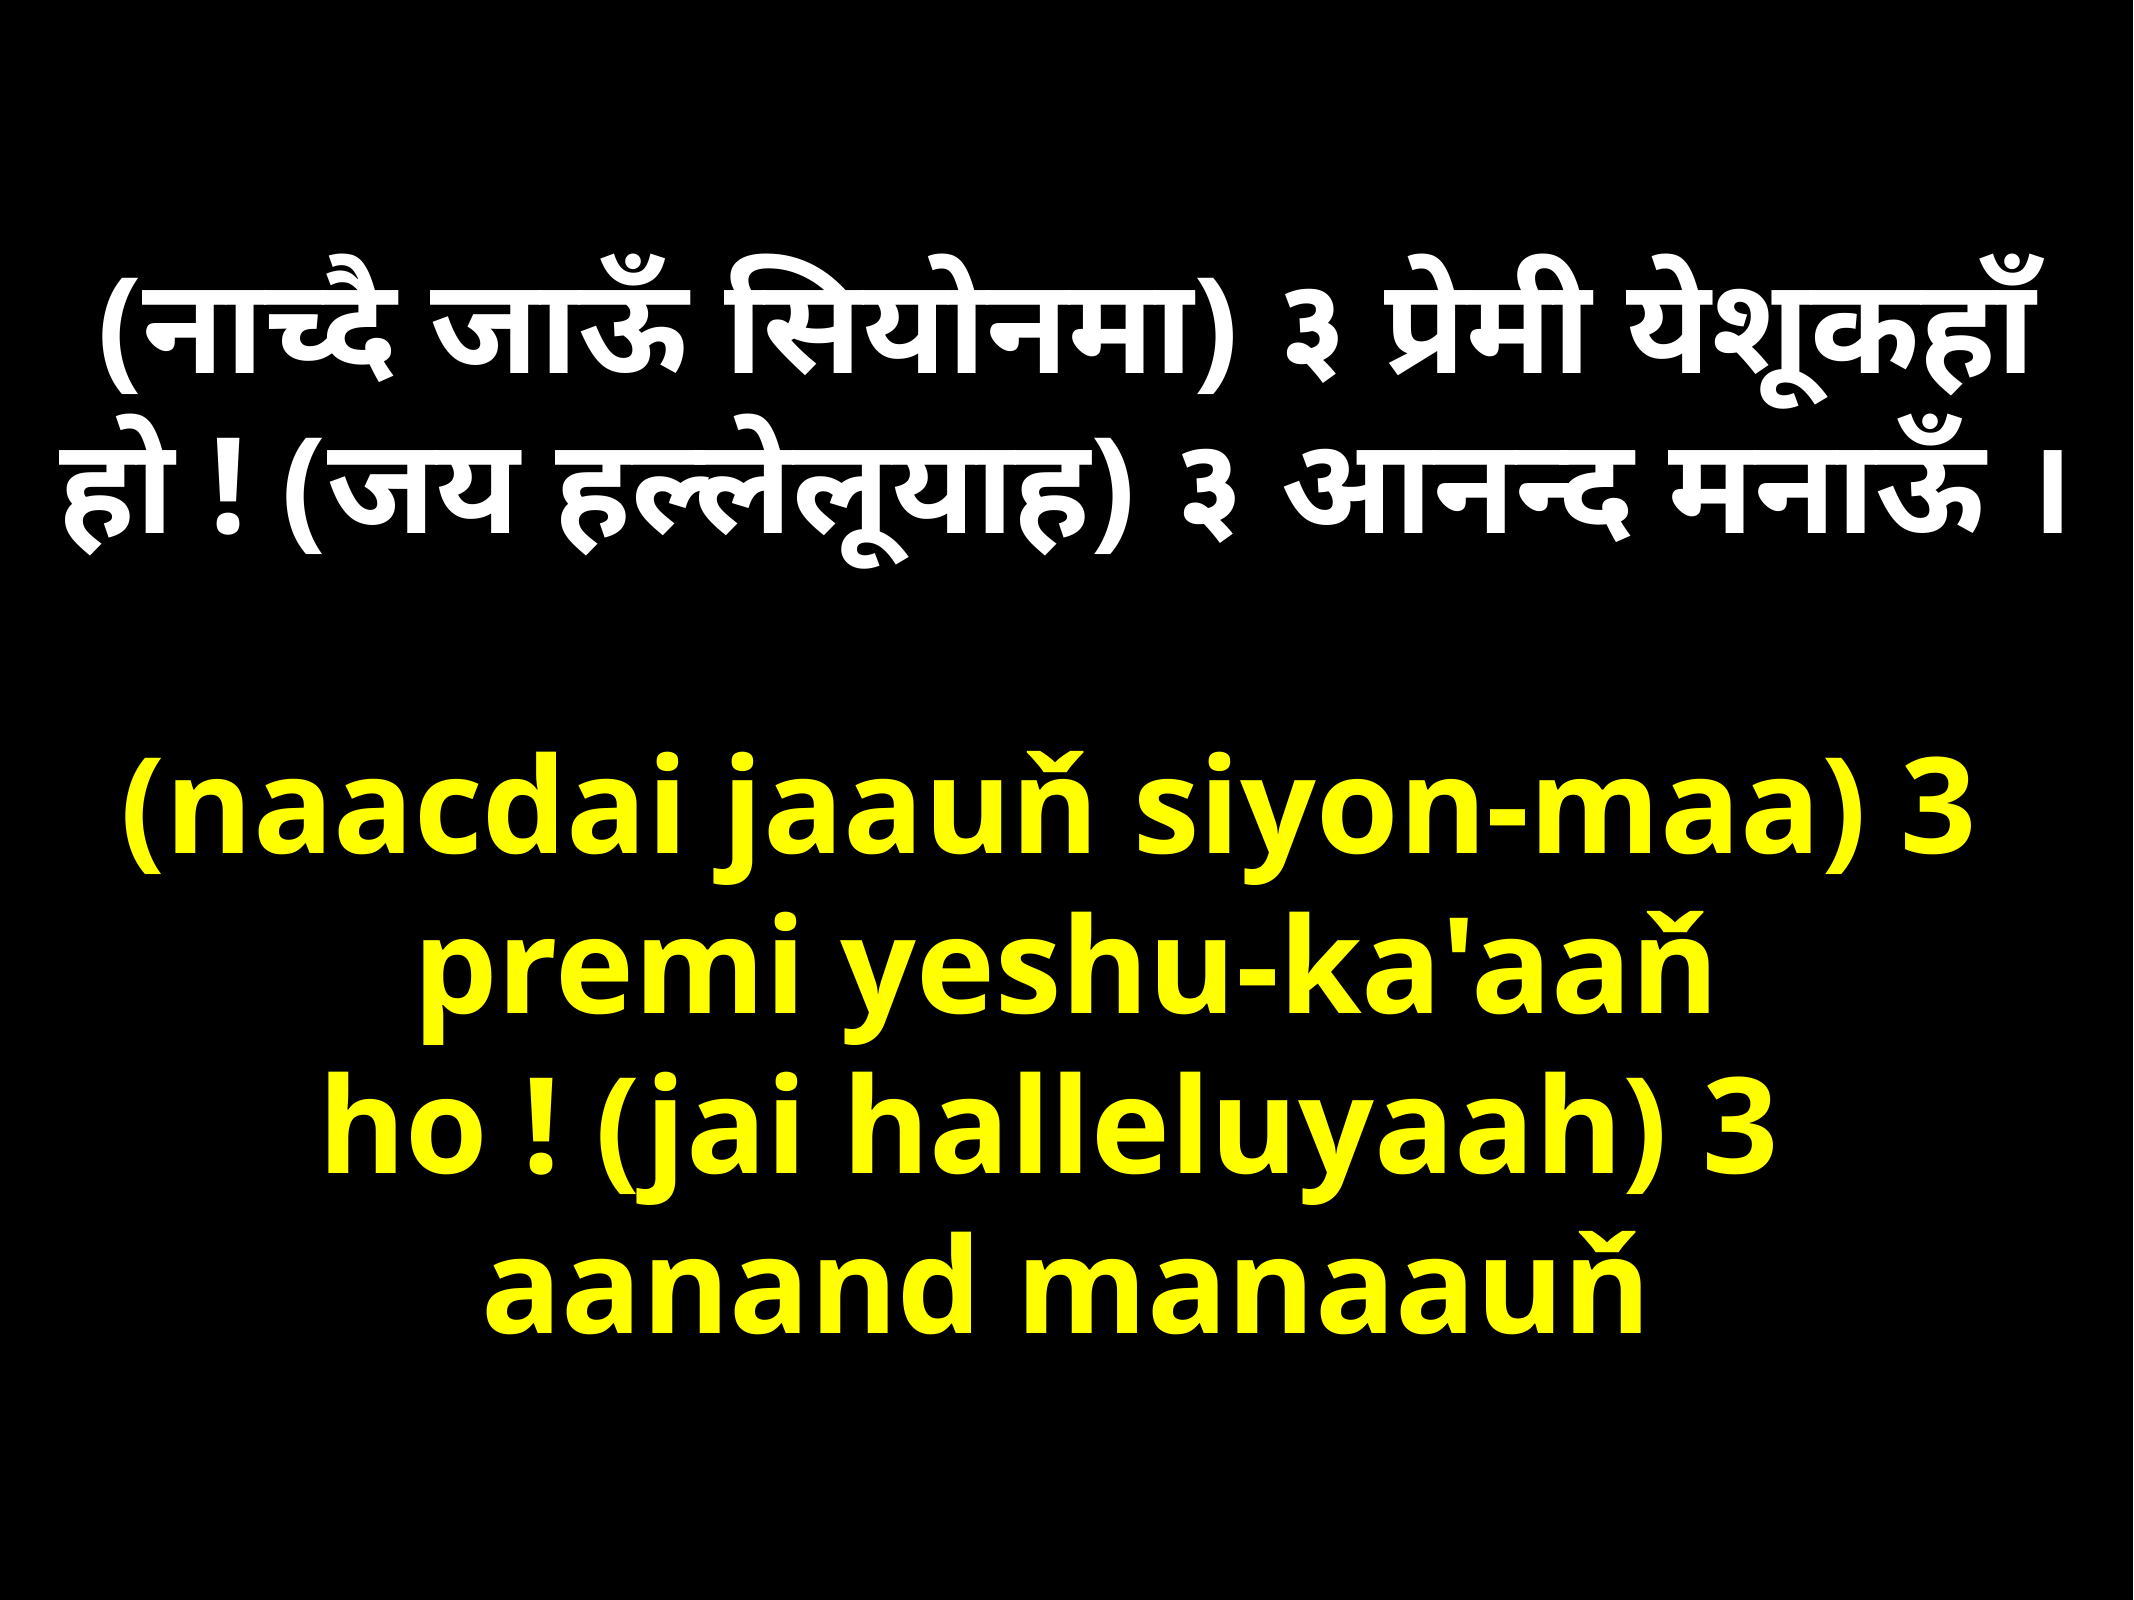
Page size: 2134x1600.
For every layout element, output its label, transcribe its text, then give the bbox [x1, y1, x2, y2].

text_box (नाच्दै जाऊँ सियोनमा) ३ प्रेमी येशूकहाँ हो ! (जय हल्लेलूयाह) ३ आनन्द मनाऊँ । (naacdai jaauň siyon-maa) 3 premi yeshu-ka'aaň ho ! (jai halleluyaah) 3 aanand manaauň [54, 235, 2079, 1365]
